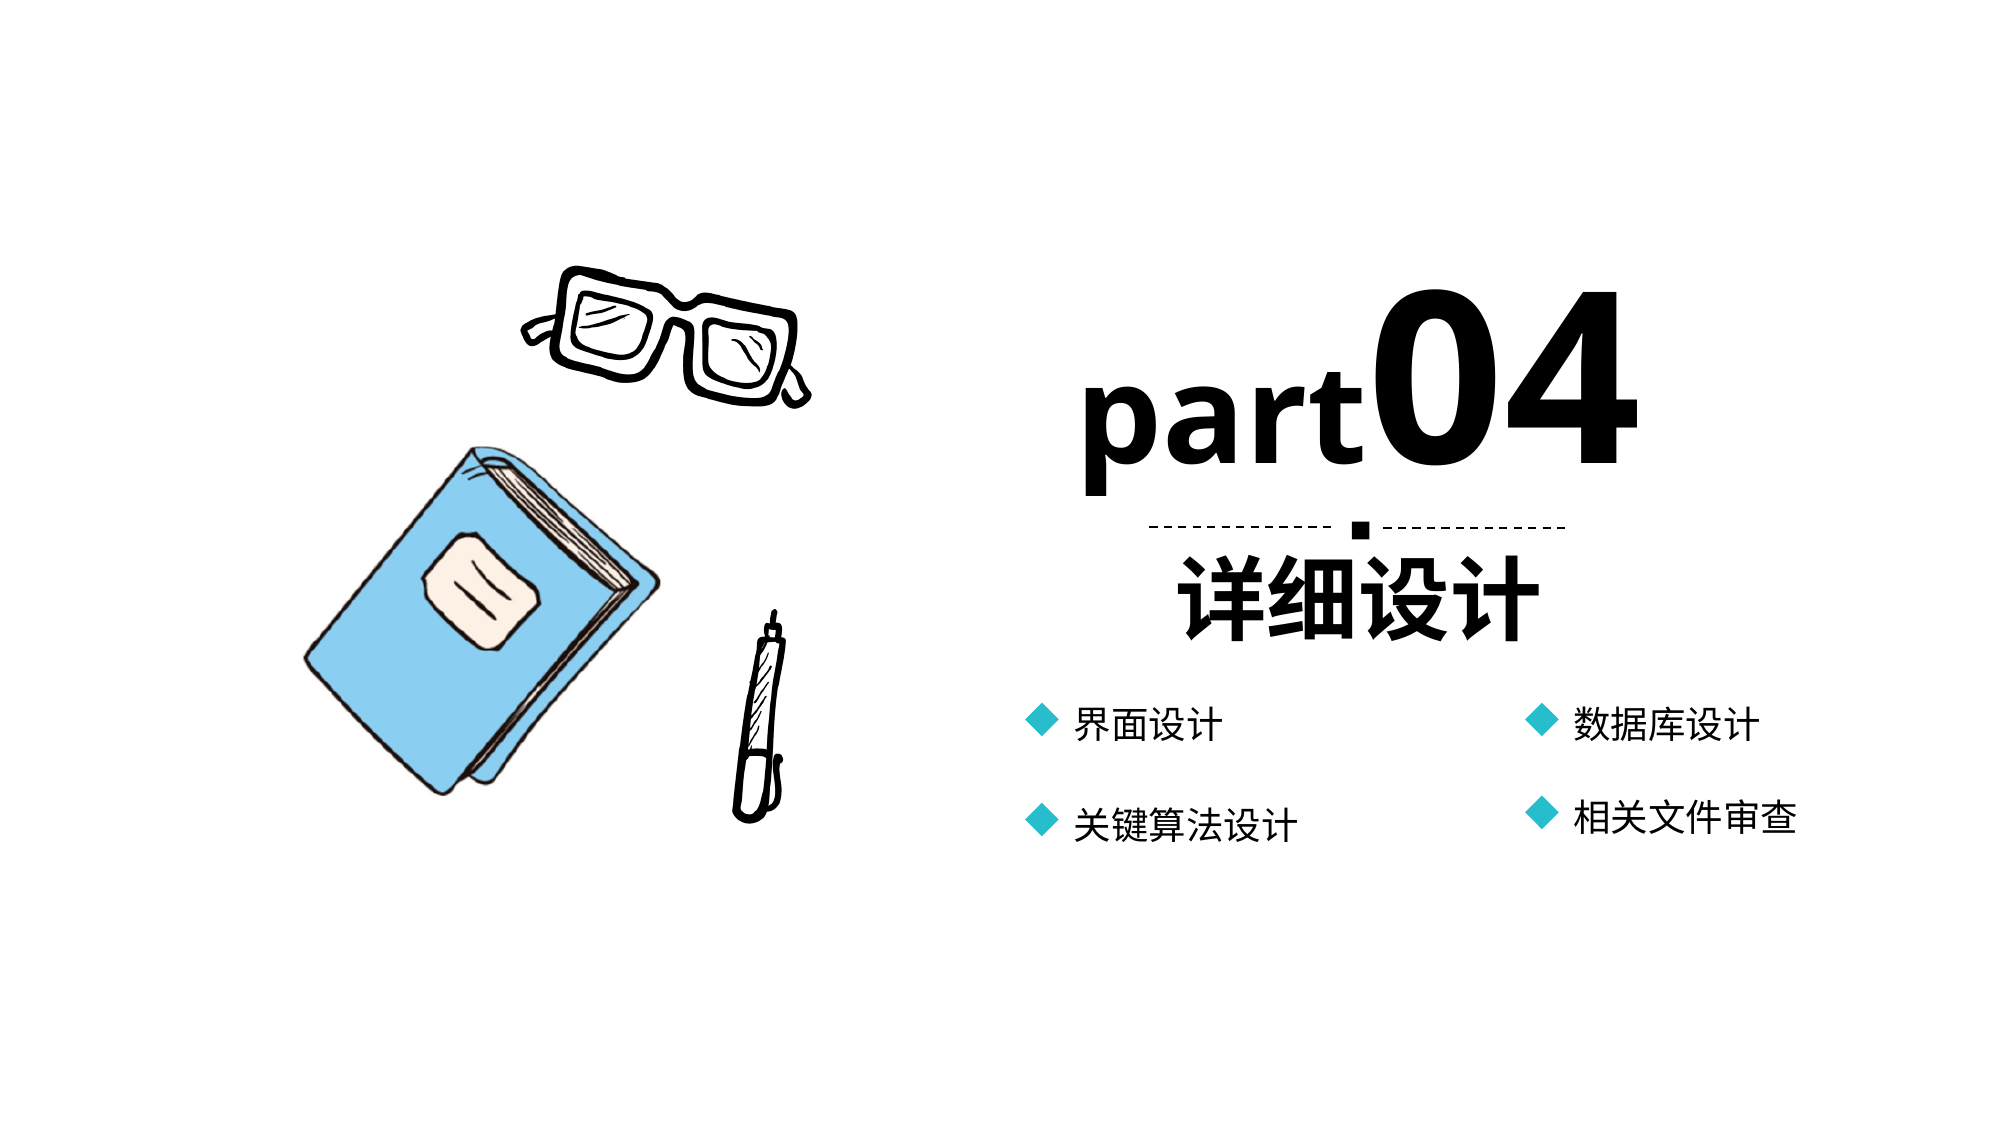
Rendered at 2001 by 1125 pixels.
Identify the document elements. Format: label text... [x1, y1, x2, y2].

text_box 关键算法设计 [1058, 794, 1381, 854]
text_box part04 [1060, 216, 1657, 519]
text_box [1523, 794, 1558, 831]
text_box [1351, 521, 1370, 540]
text_box 相关文件审查 [1558, 787, 1960, 847]
text_box [1523, 701, 1558, 738]
text_box [1023, 701, 1058, 738]
text_box [1023, 801, 1058, 838]
text_box 数据库设计 [1558, 694, 1960, 754]
picture [732, 609, 786, 824]
picture [290, 427, 691, 824]
text_box 界面设计 [1058, 694, 1460, 754]
picture [520, 265, 812, 409]
text_box 详细设计 [948, 534, 1769, 659]
